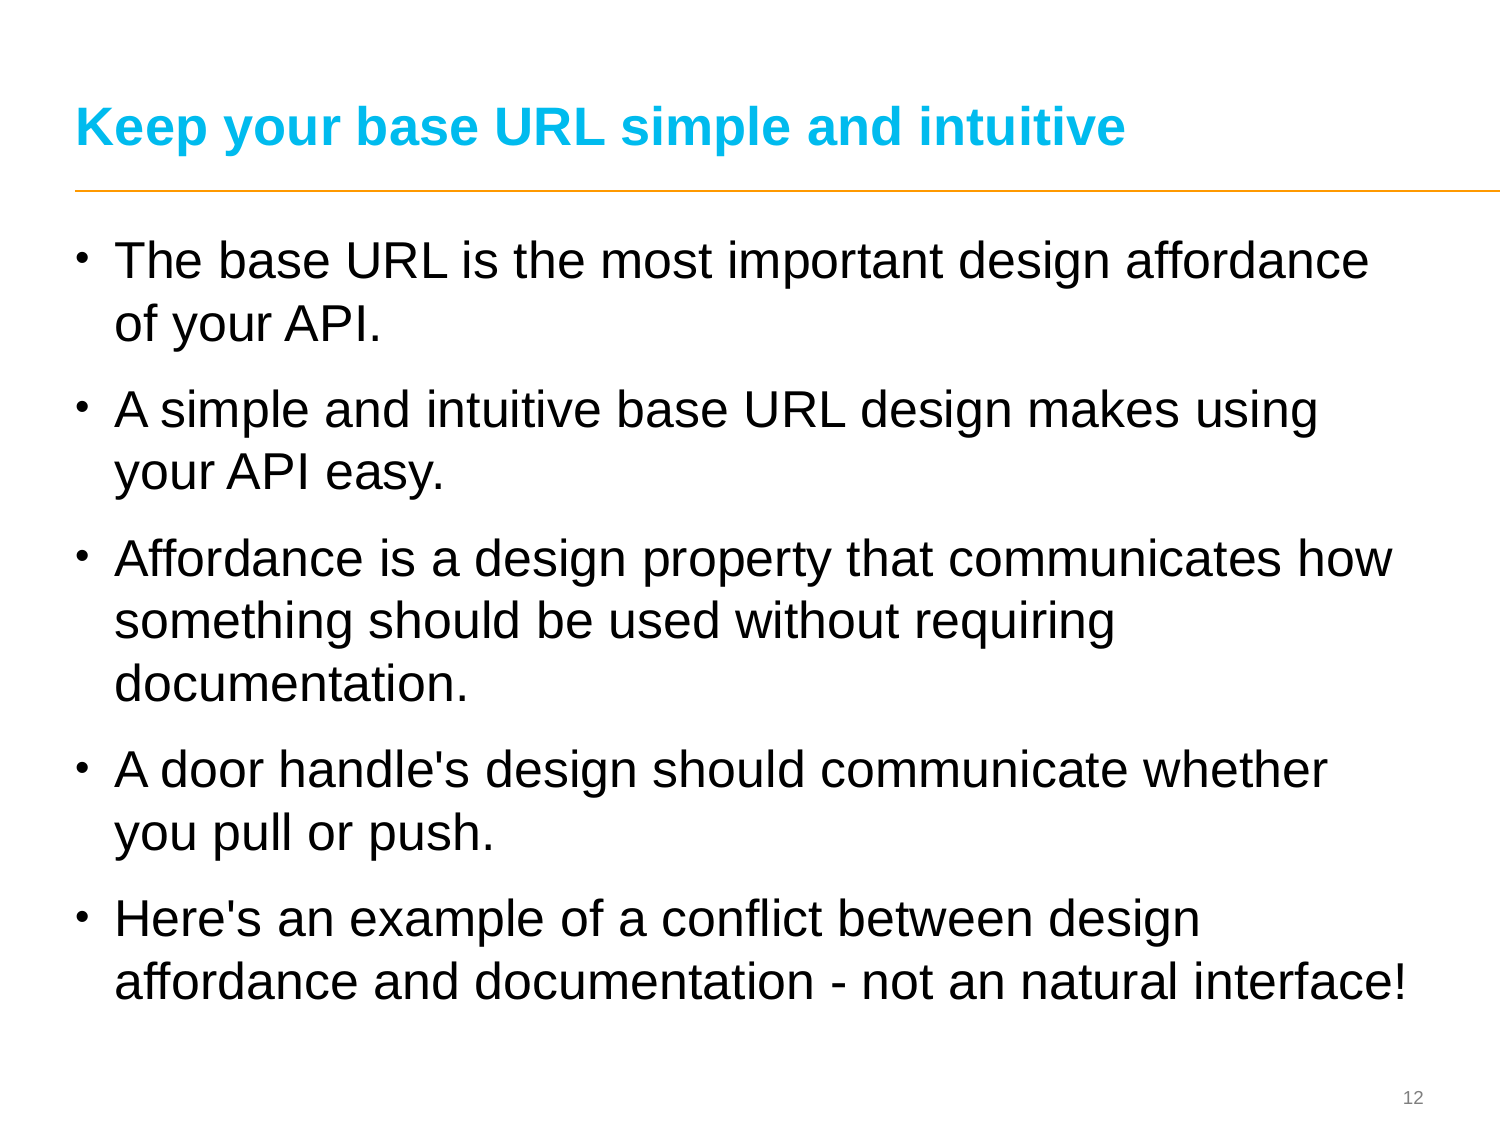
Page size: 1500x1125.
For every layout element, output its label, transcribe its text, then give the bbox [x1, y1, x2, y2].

title Keep your base URL simple and intuitive [75, 27, 1422, 157]
list The base URL is the most important design affordance of your API. A simple and intuitive base URL design makes using your API easy. Affordance is a design property that communicates how something should be used without requiring documentation. A door handle's design should communicate whether you pull or push. Here's an example of a conflict between design affordance and documentation - not an natural interface! [75, 226, 1425, 1018]
